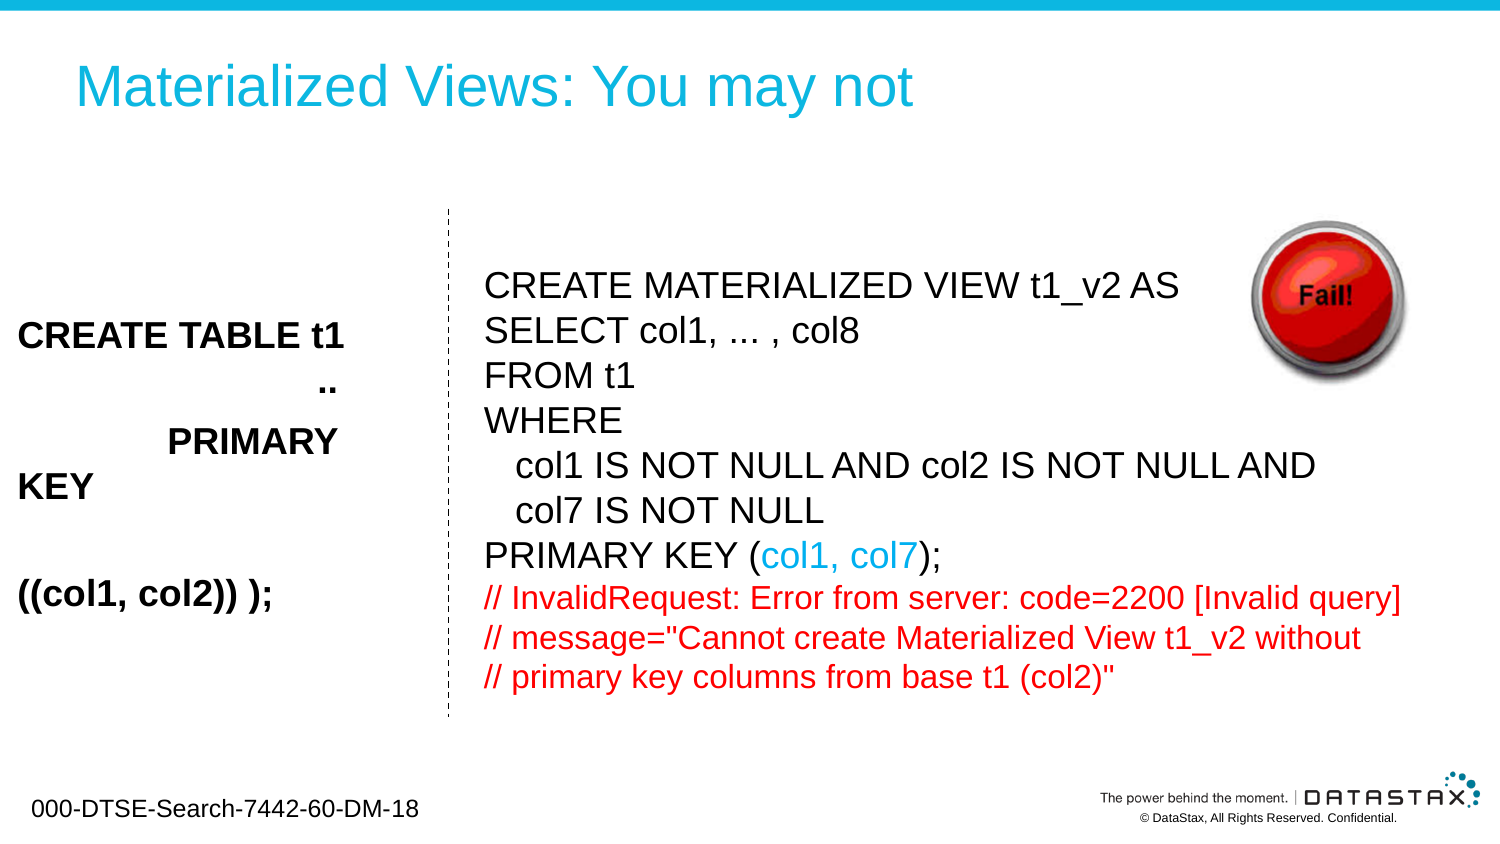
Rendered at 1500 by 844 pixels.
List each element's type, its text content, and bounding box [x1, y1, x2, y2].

title Materialized Views: You may not [75, 44, 1425, 135]
picture [1200, 205, 1463, 403]
list CREATE TABLE t1 .. PRIMARY KEY ((col1, col2)) ); [16, 303, 422, 709]
text_box CREATE MATERIALIZED VIEW t1_v2 AS SELECT col1, ... , col8 FROM t1 WHERE col1 IS NOT NULL AND col2 IS NOT NULL AND col7 IS NOT NULL PRIMARY KEY (col1, col7); // InvalidRequest: Error from server: code=2200 [Invalid query] // message="Cannot create Materialized View t1_v2 without // primary key columns from base t1 (col2)" [468, 208, 1450, 703]
slide_number © DataStax, All Rights Reserved. Confidential. [1125, 802, 1463, 834]
picture [1085, 756, 1495, 823]
slide_number 000-DTSE-Search-7442-60-DM-18 [16, 785, 720, 831]
